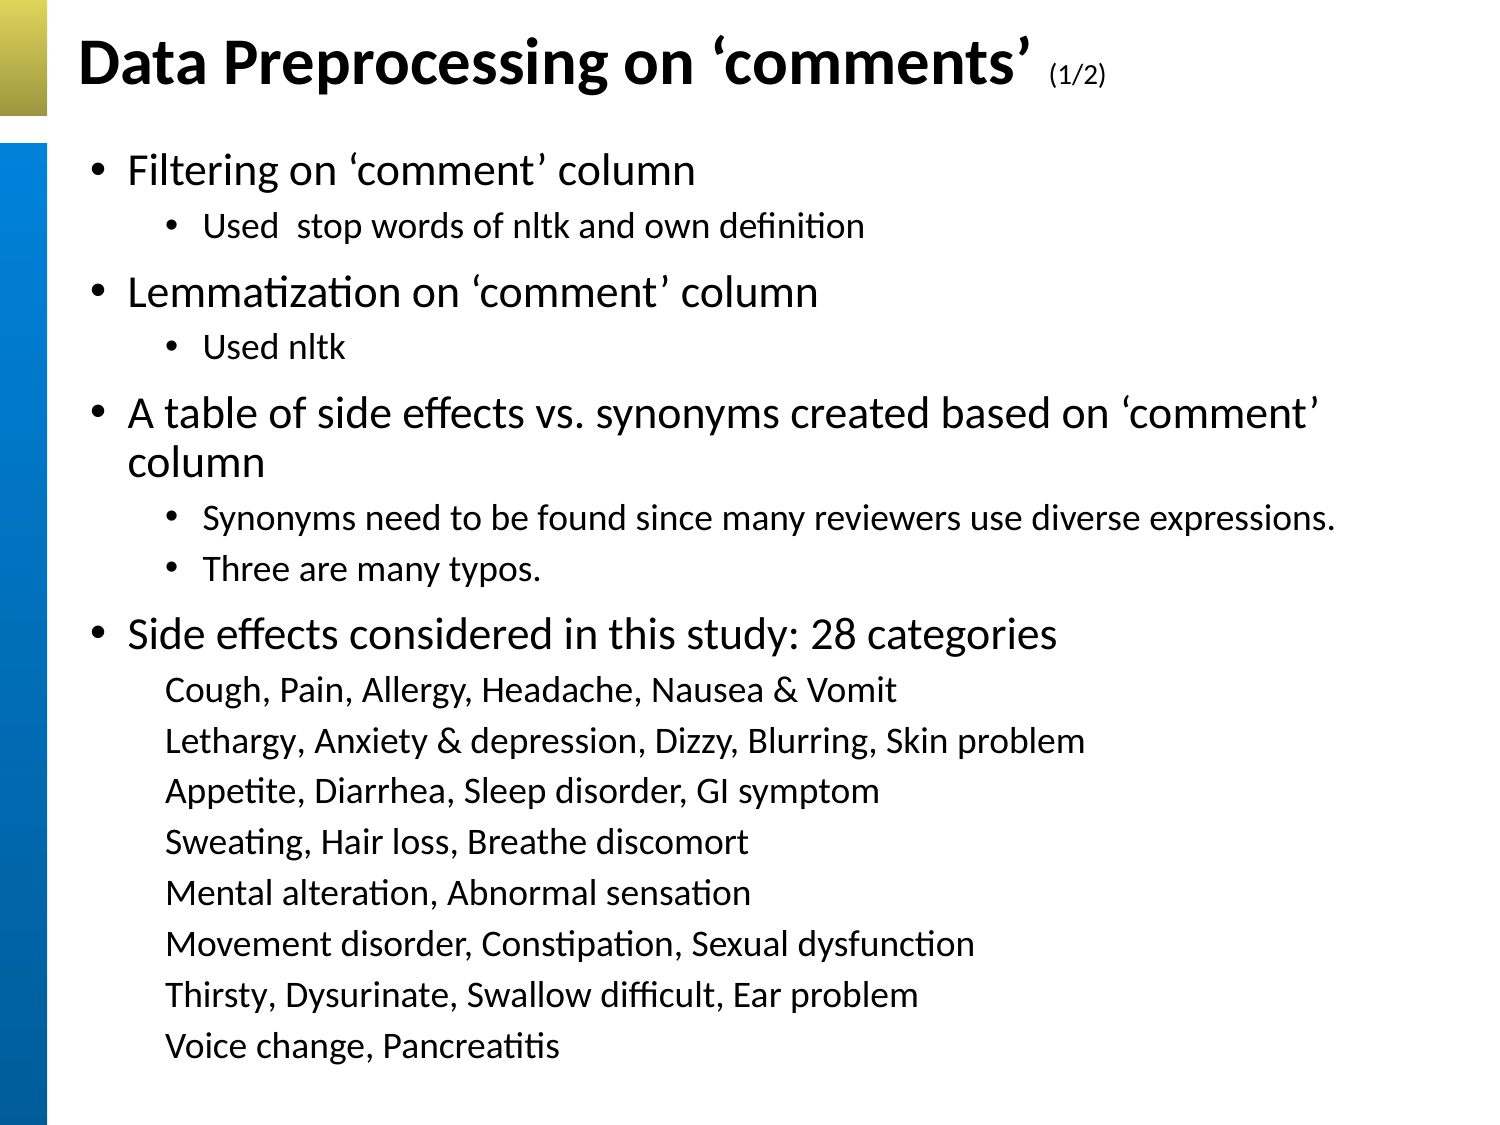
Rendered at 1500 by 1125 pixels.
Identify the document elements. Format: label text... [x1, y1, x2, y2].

text_box Data Preprocessing on ‘comments’ (1/2) [64, 10, 1253, 105]
text_box [0, 0, 48, 116]
text_box [0, 142, 48, 1125]
text_box Filtering on ‘comment’ column Used stop words of nltk and own definition Lemmatization on ‘comment’ column Used nltk A table of side effects vs. synonyms created based on ‘comment’ column Synonyms need to be found since many reviewers use diverse expressions. Three are many typos. Side effects considered in this study: 28 categories Cough, Pain, Allergy, Headache, Nausea & Vomit Lethargy, Anxiety & depression, Dizzy, Blurring, Skin problem Appetite, Diarrhea, Sleep disorder, GI symptom Sweating, Hair loss, Breathe discomort Mental alteration, Abnormal sensation Movement disorder, Constipation, Sexual dysfunction Thirsty, Dysurinate, Swallow difficult, Ear problem Voice change, Pancreatitis [74, 138, 1476, 1125]
